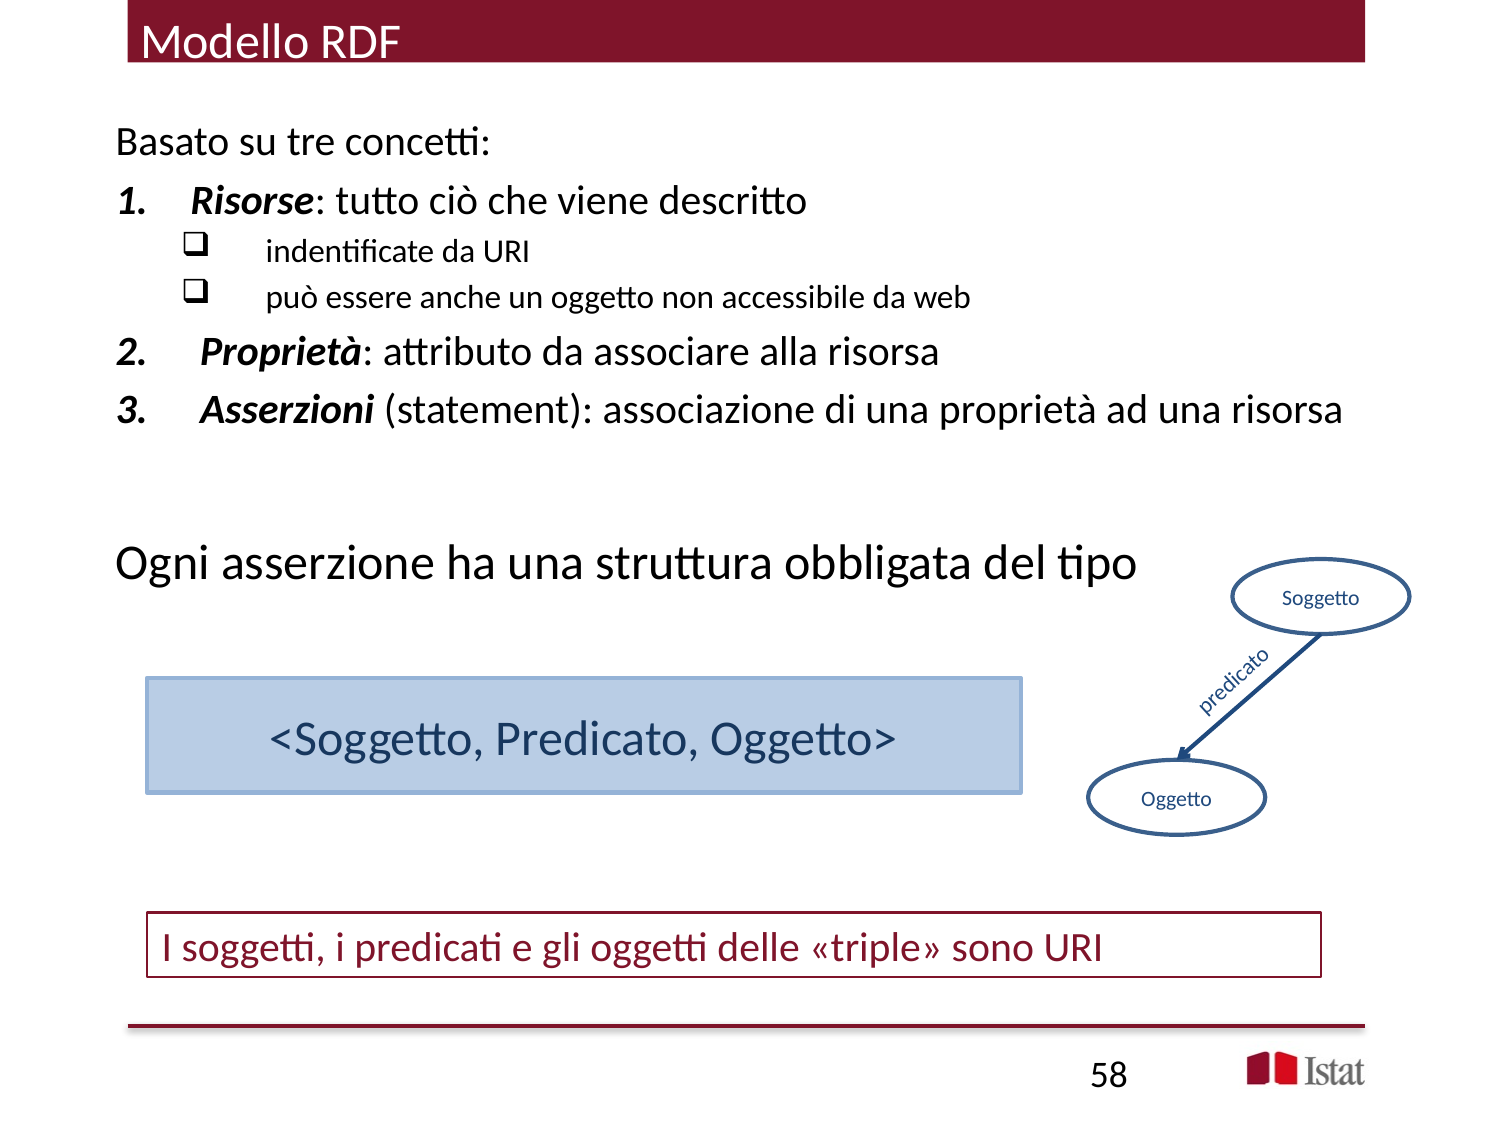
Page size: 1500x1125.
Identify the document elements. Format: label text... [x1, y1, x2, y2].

text_box <Soggetto, Predicato, Oggetto> [145, 676, 1023, 795]
text_box Modello RDF [125, 0, 417, 76]
text_box I soggetti, i predicati e gli oggetti delle «triple» sono URI [146, 912, 1321, 978]
list Basato su tre concetti: Risorse: tutto ciò che viene descritto indentificate da URI può essere anche un oggetto non accessibile da web Proprietà: attributo da associare alla risorsa Asserzioni (statement): associazione di una proprietà ad una risorsa Ogni asserzione ha una struttura obbligata del tipo [100, 106, 1388, 620]
slide_number 58 [1074, 1042, 1425, 1103]
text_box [1087, 558, 1410, 836]
